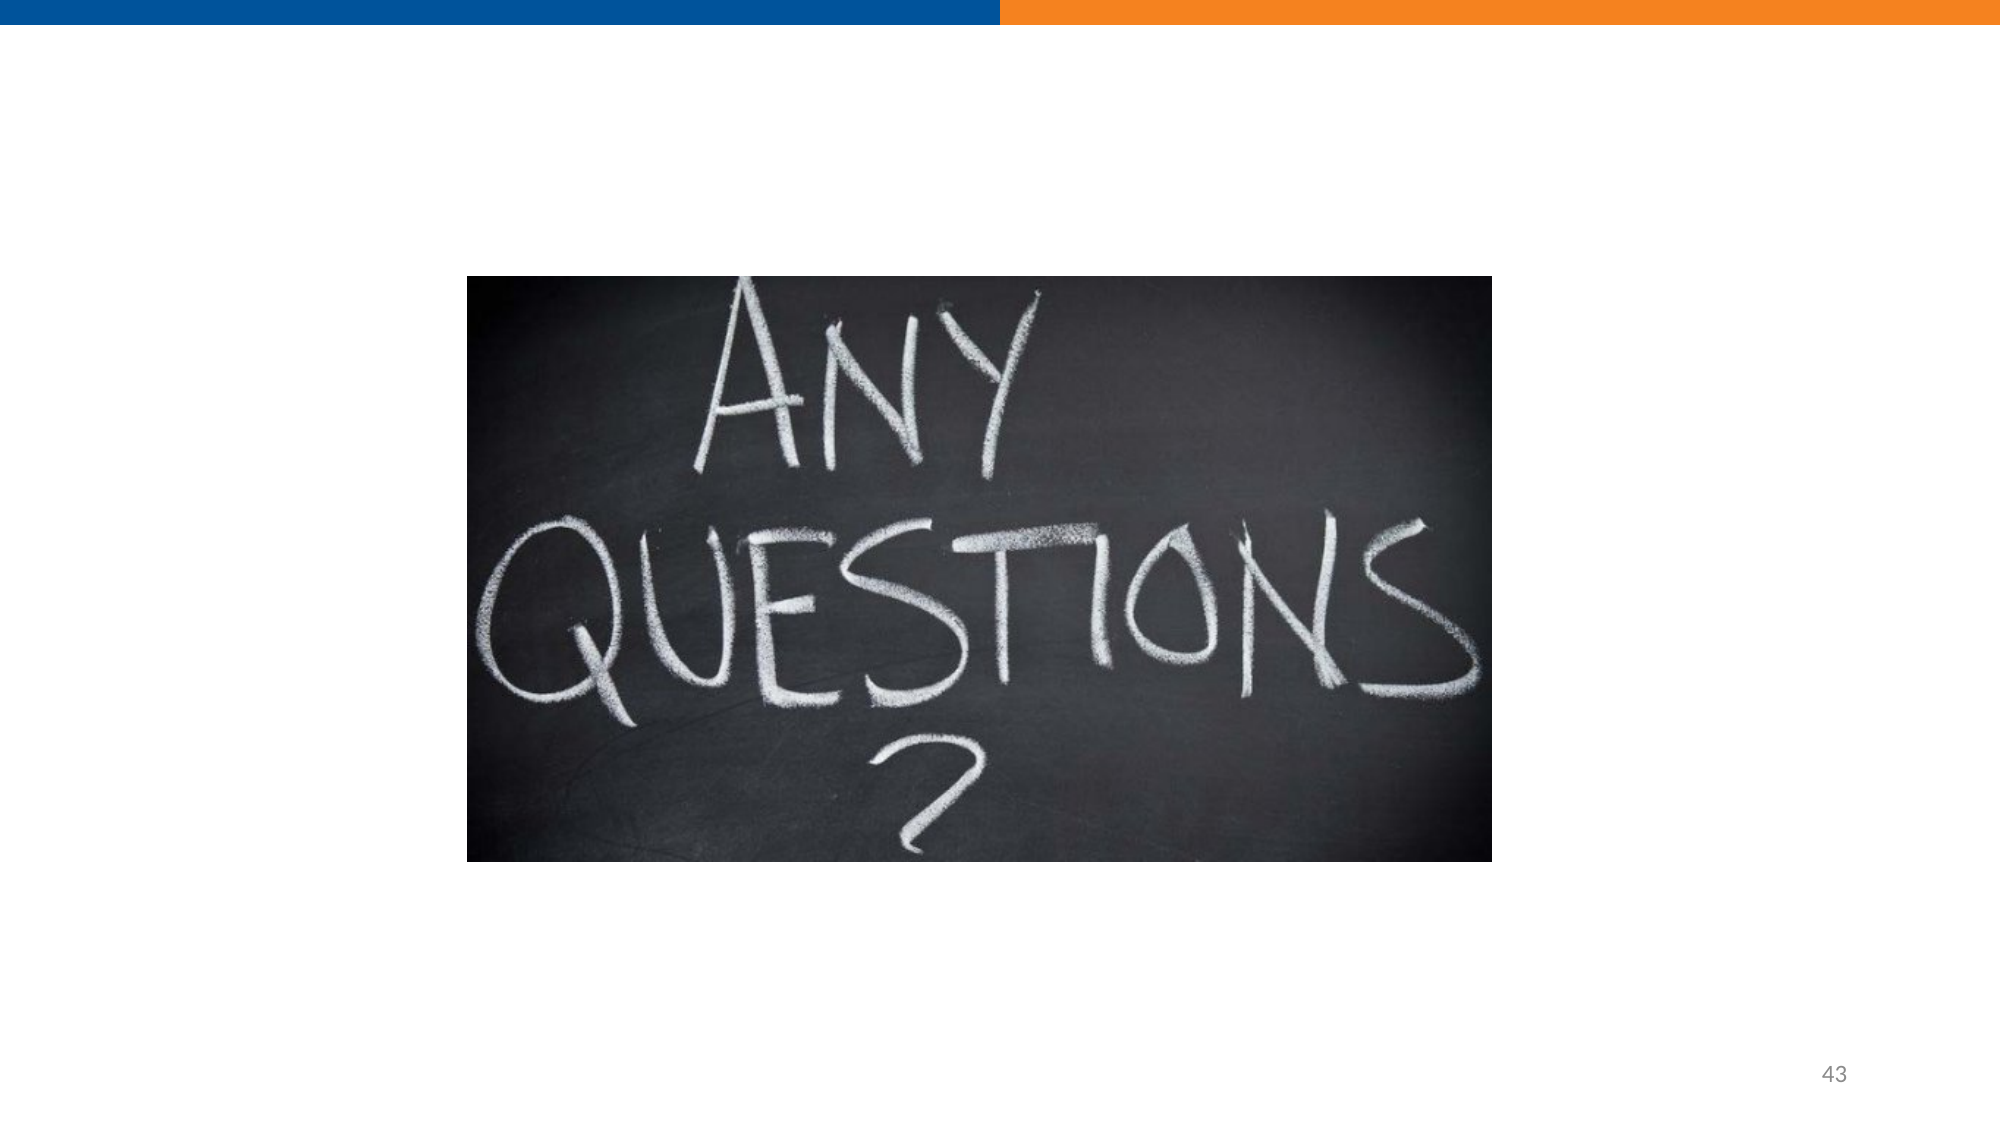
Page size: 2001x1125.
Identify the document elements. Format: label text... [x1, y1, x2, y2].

slide_number 43 [1412, 1042, 1863, 1103]
picture [0, 0, 2000, 25]
picture [467, 276, 1492, 862]
